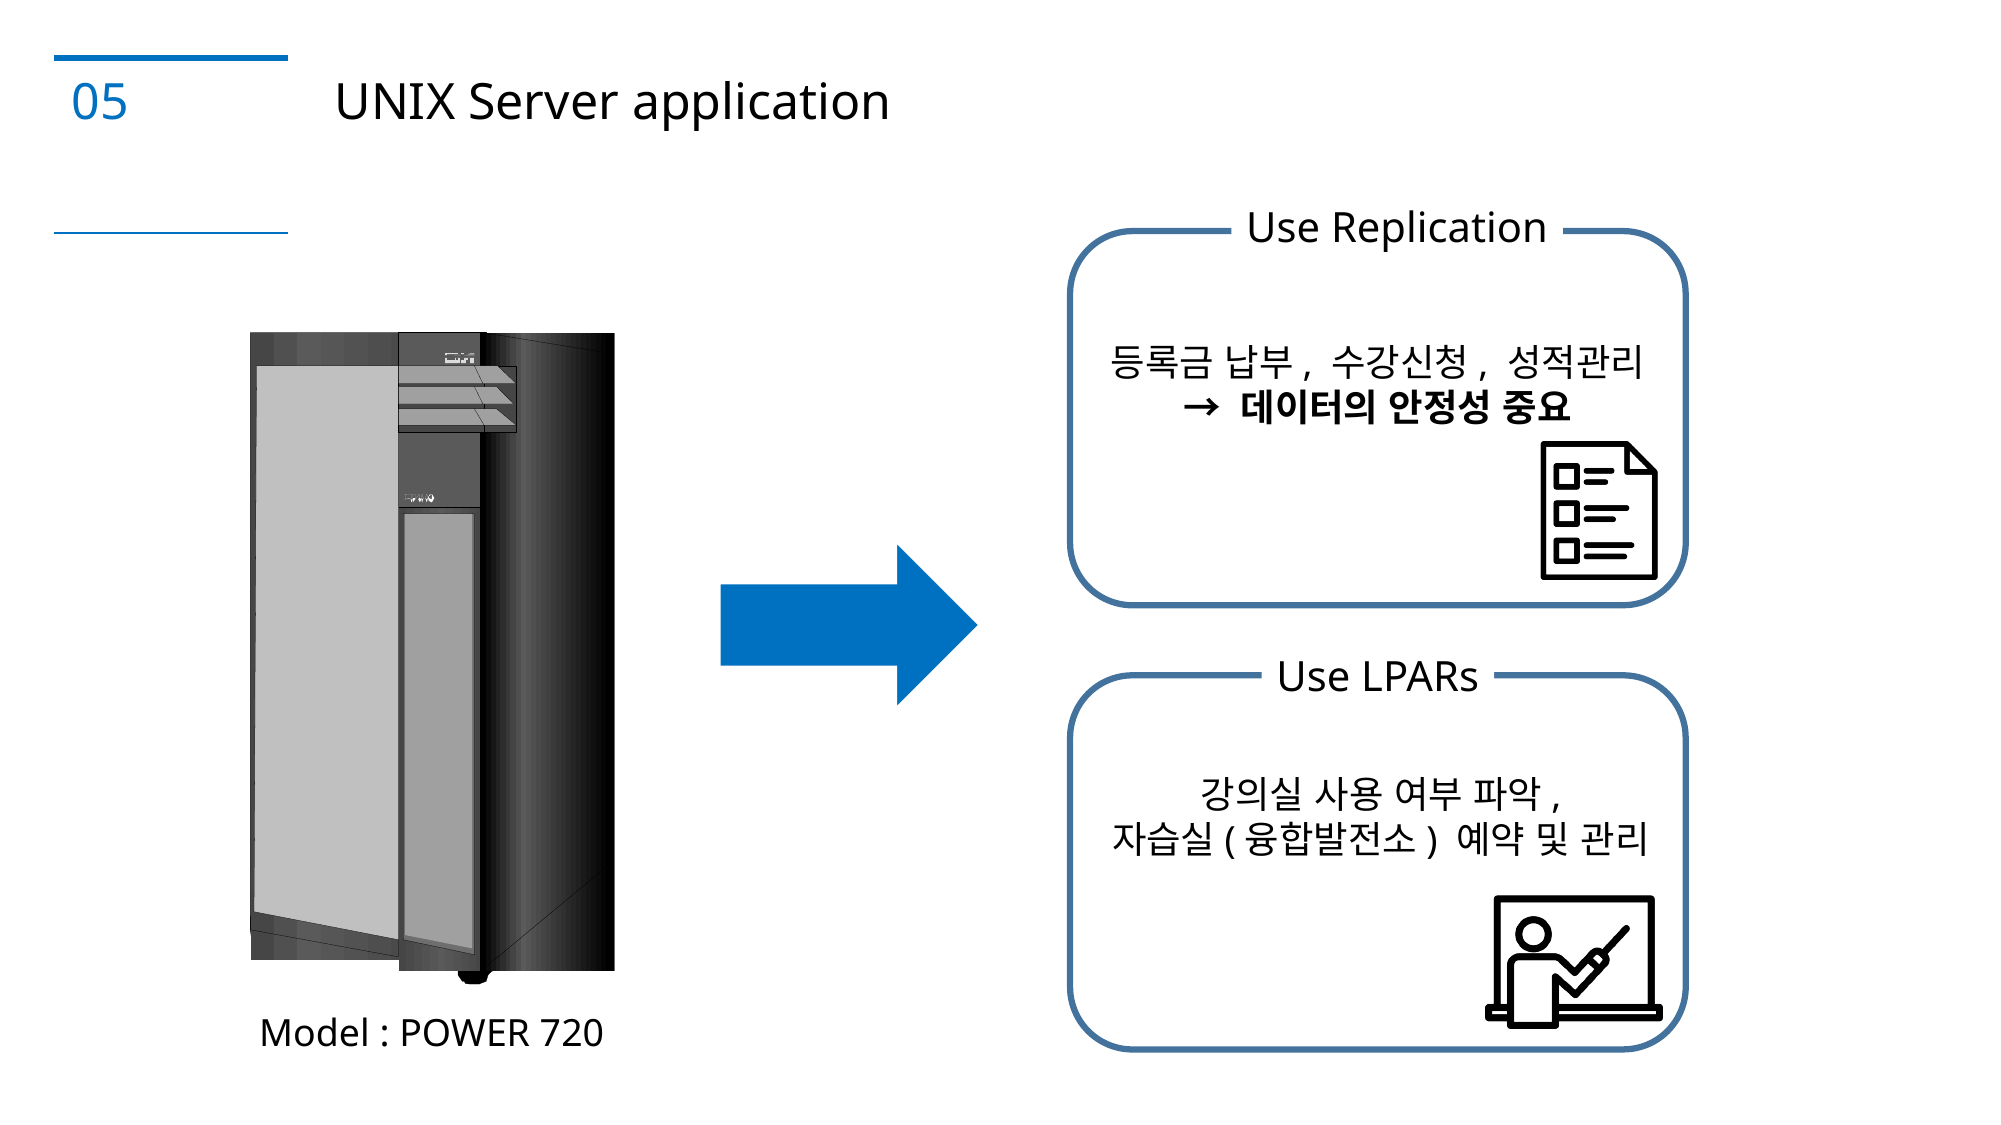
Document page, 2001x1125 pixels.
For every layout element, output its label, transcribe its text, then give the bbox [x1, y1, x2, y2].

text_box [718, 539, 981, 711]
text_box [1069, 674, 1687, 1051]
text_box UNIX Server application [319, 61, 908, 137]
text_box Model : POWER 720 [244, 1001, 620, 1062]
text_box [249, 331, 615, 988]
text_box 강의실 사용 여부 파악, 자습실(융합발전소) 예약 및 관리 [1097, 763, 1665, 869]
text_box 05 [57, 61, 144, 137]
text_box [1070, 193, 1686, 606]
text_box Use LPARs [1261, 642, 1495, 708]
picture [1530, 441, 1668, 580]
picture [1485, 873, 1663, 1051]
